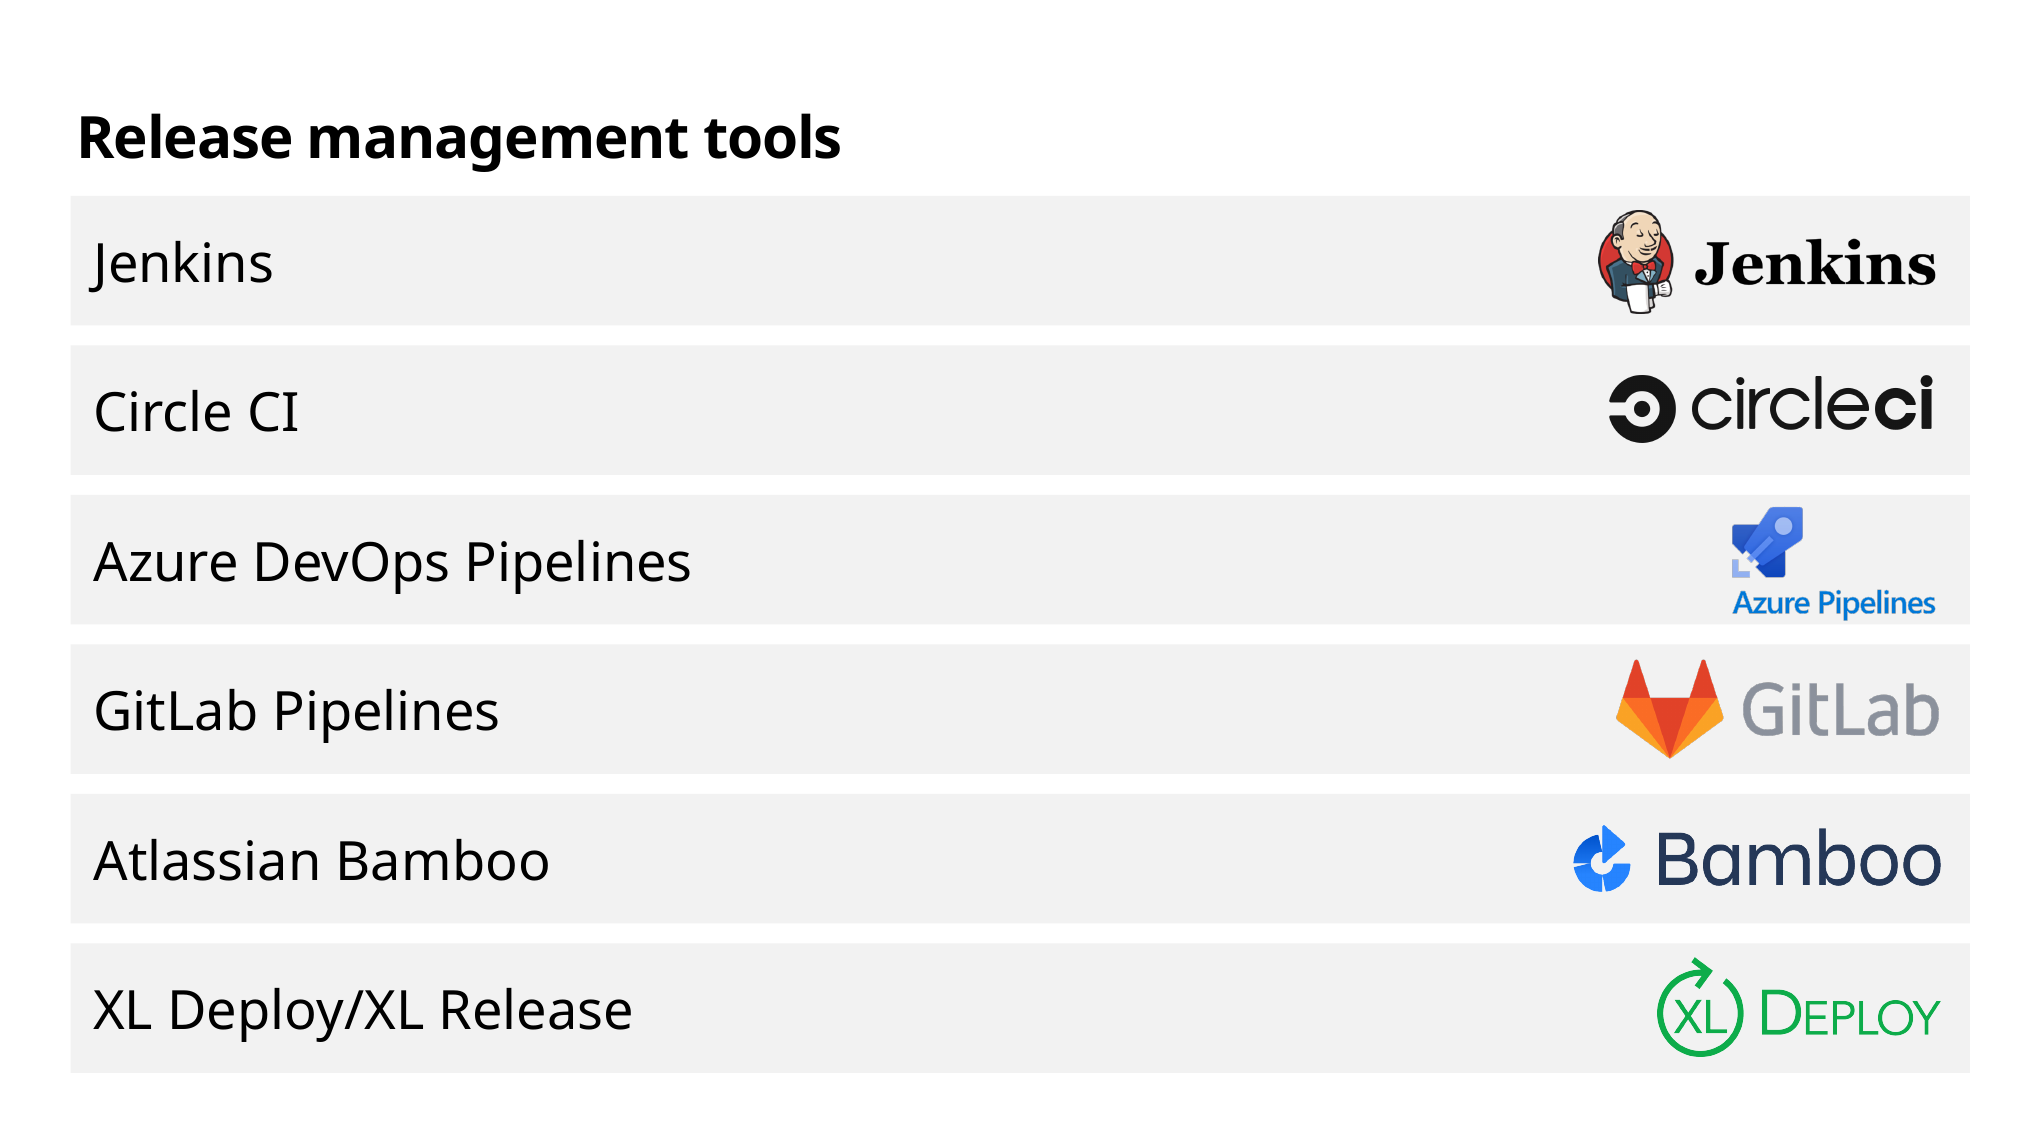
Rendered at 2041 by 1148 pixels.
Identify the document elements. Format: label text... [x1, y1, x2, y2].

picture [1600, 359, 1941, 457]
text_box GitLab Pipelines [70, 644, 1970, 774]
picture [1594, 205, 1941, 320]
picture [1573, 825, 1941, 892]
picture [1657, 957, 1941, 1057]
picture [1613, 650, 1941, 768]
text_box Jenkins [70, 195, 1970, 326]
text_box Circle CI [70, 345, 1970, 475]
text_box XL Deploy/XL Release [70, 943, 1970, 1073]
text_box Atlassian Bamboo [70, 793, 1970, 924]
text_box Azure DevOps Pipelines [70, 494, 1970, 625]
picture [1722, 497, 1941, 624]
title Release management tools [76, 103, 1969, 172]
